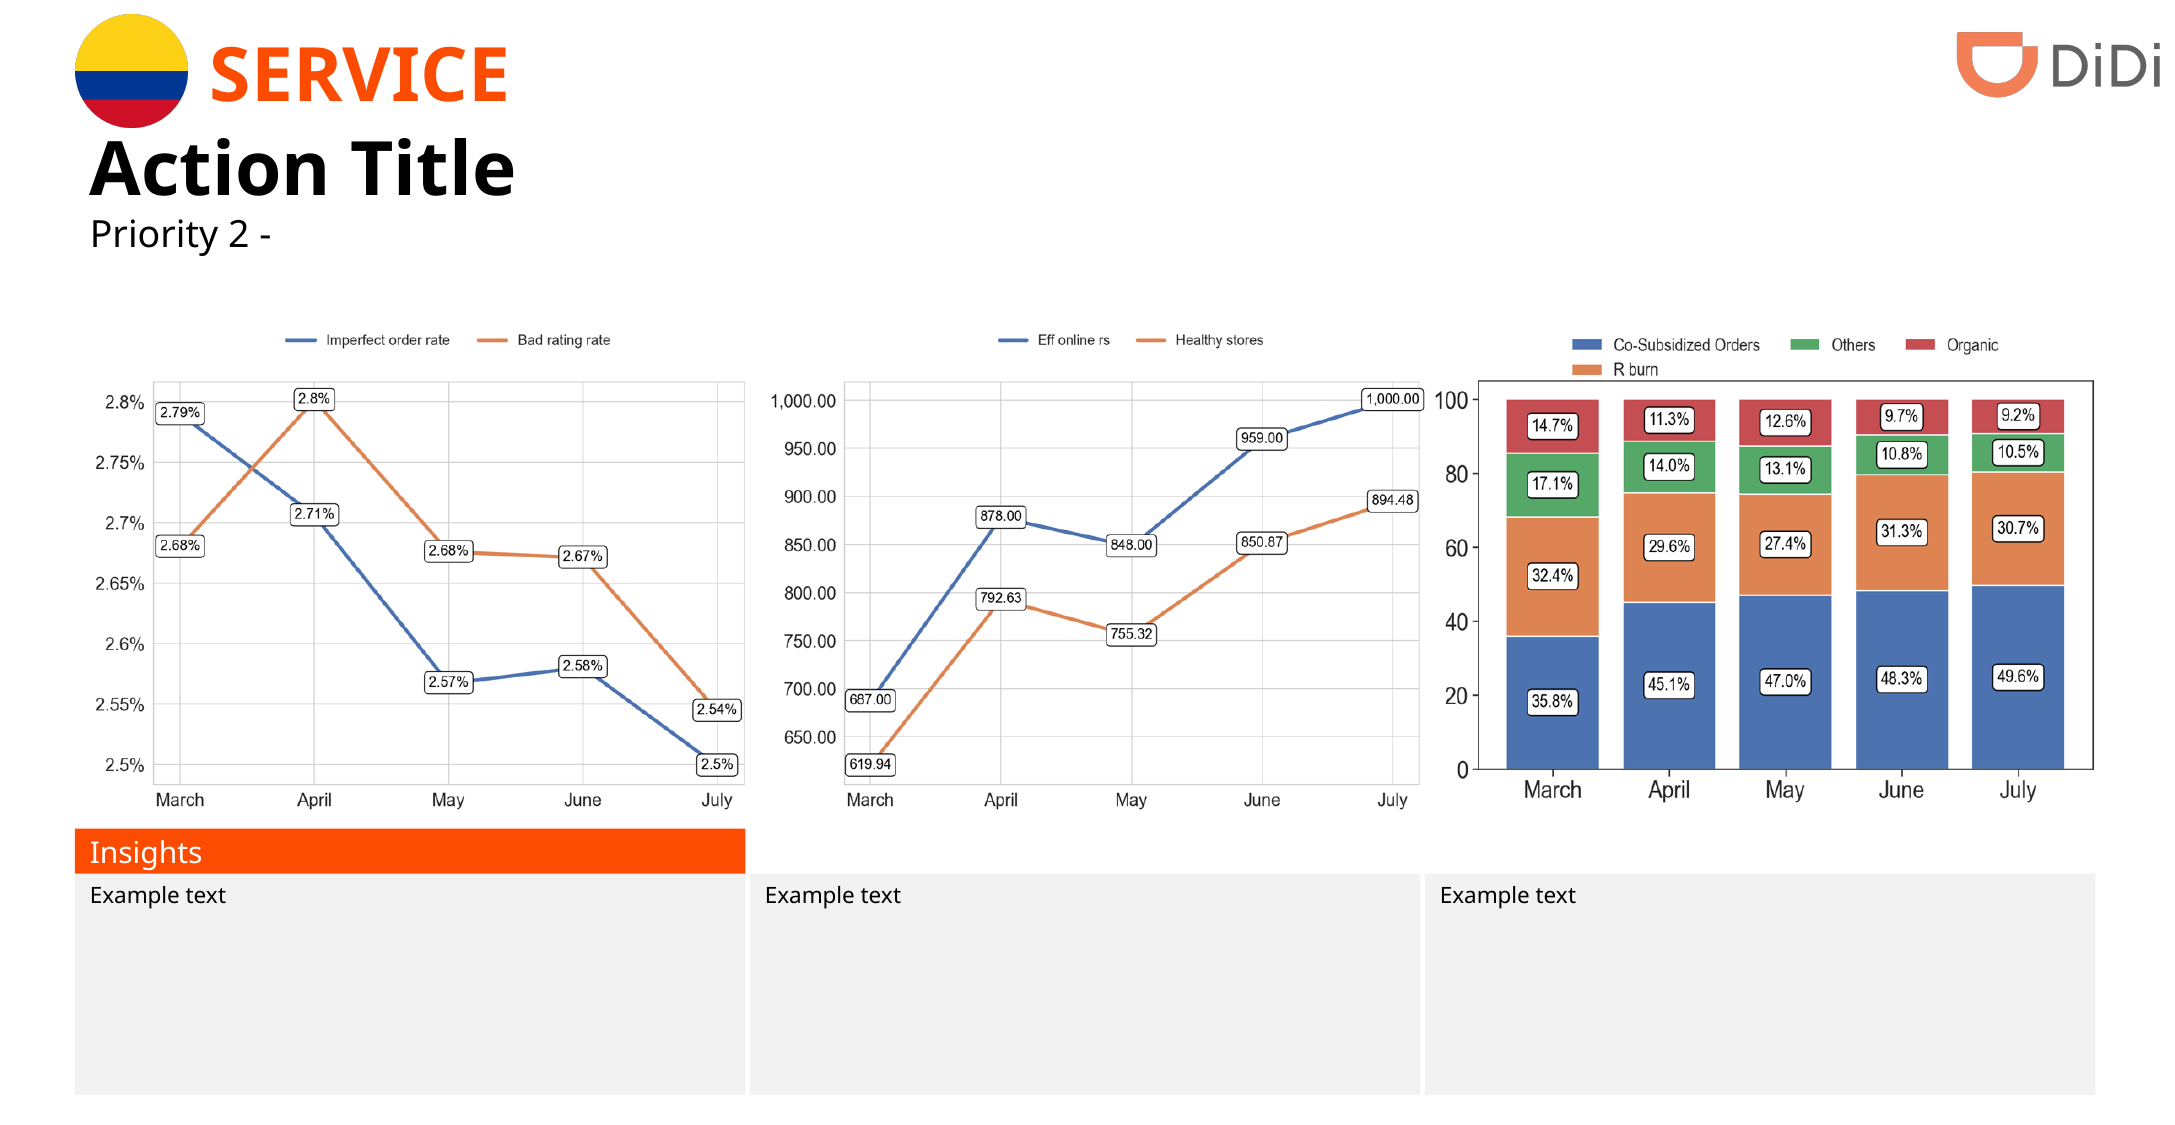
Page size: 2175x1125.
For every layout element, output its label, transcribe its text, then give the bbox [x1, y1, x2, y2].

text_box SERVICE [194, 15, 1800, 127]
picture [1949, 1, 2175, 129]
text_box Priority 2 - [74, 202, 2175, 263]
text_box Action Title [74, 127, 2175, 202]
picture [74, 322, 2101, 829]
text_box Example text [749, 873, 1421, 1095]
text_box Example text [1424, 873, 2096, 1095]
text_box Insights [74, 837, 746, 874]
text_box Example text [74, 874, 746, 1095]
picture [74, 14, 188, 128]
